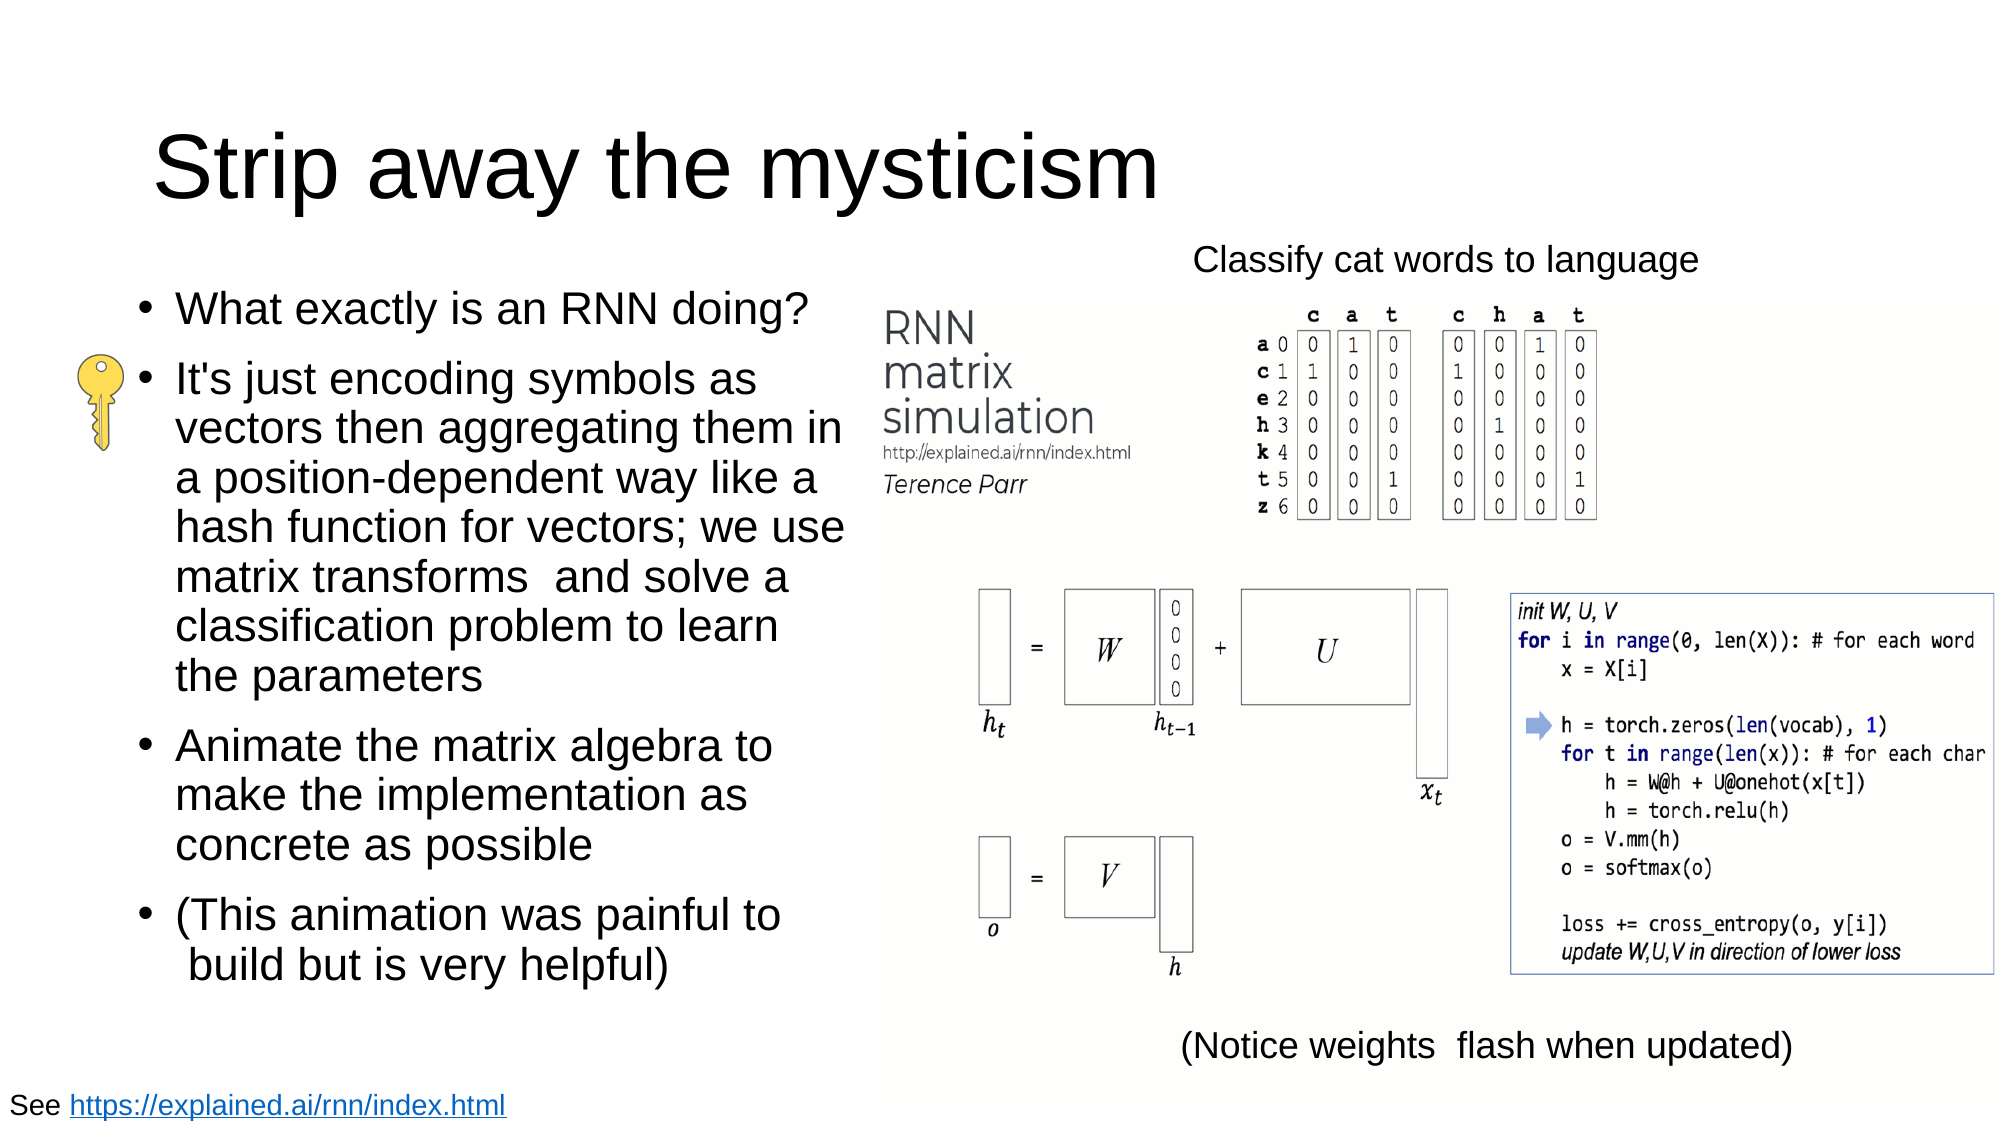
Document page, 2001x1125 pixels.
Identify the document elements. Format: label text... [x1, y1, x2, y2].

text_box See https://explained.ai/rnn/index.html [0, 1078, 522, 1125]
picture [52, 355, 149, 451]
picture [875, 299, 2000, 1109]
text_box Classify cat words to language [1177, 227, 1716, 288]
title Strip away the mysticism [137, 59, 1863, 278]
